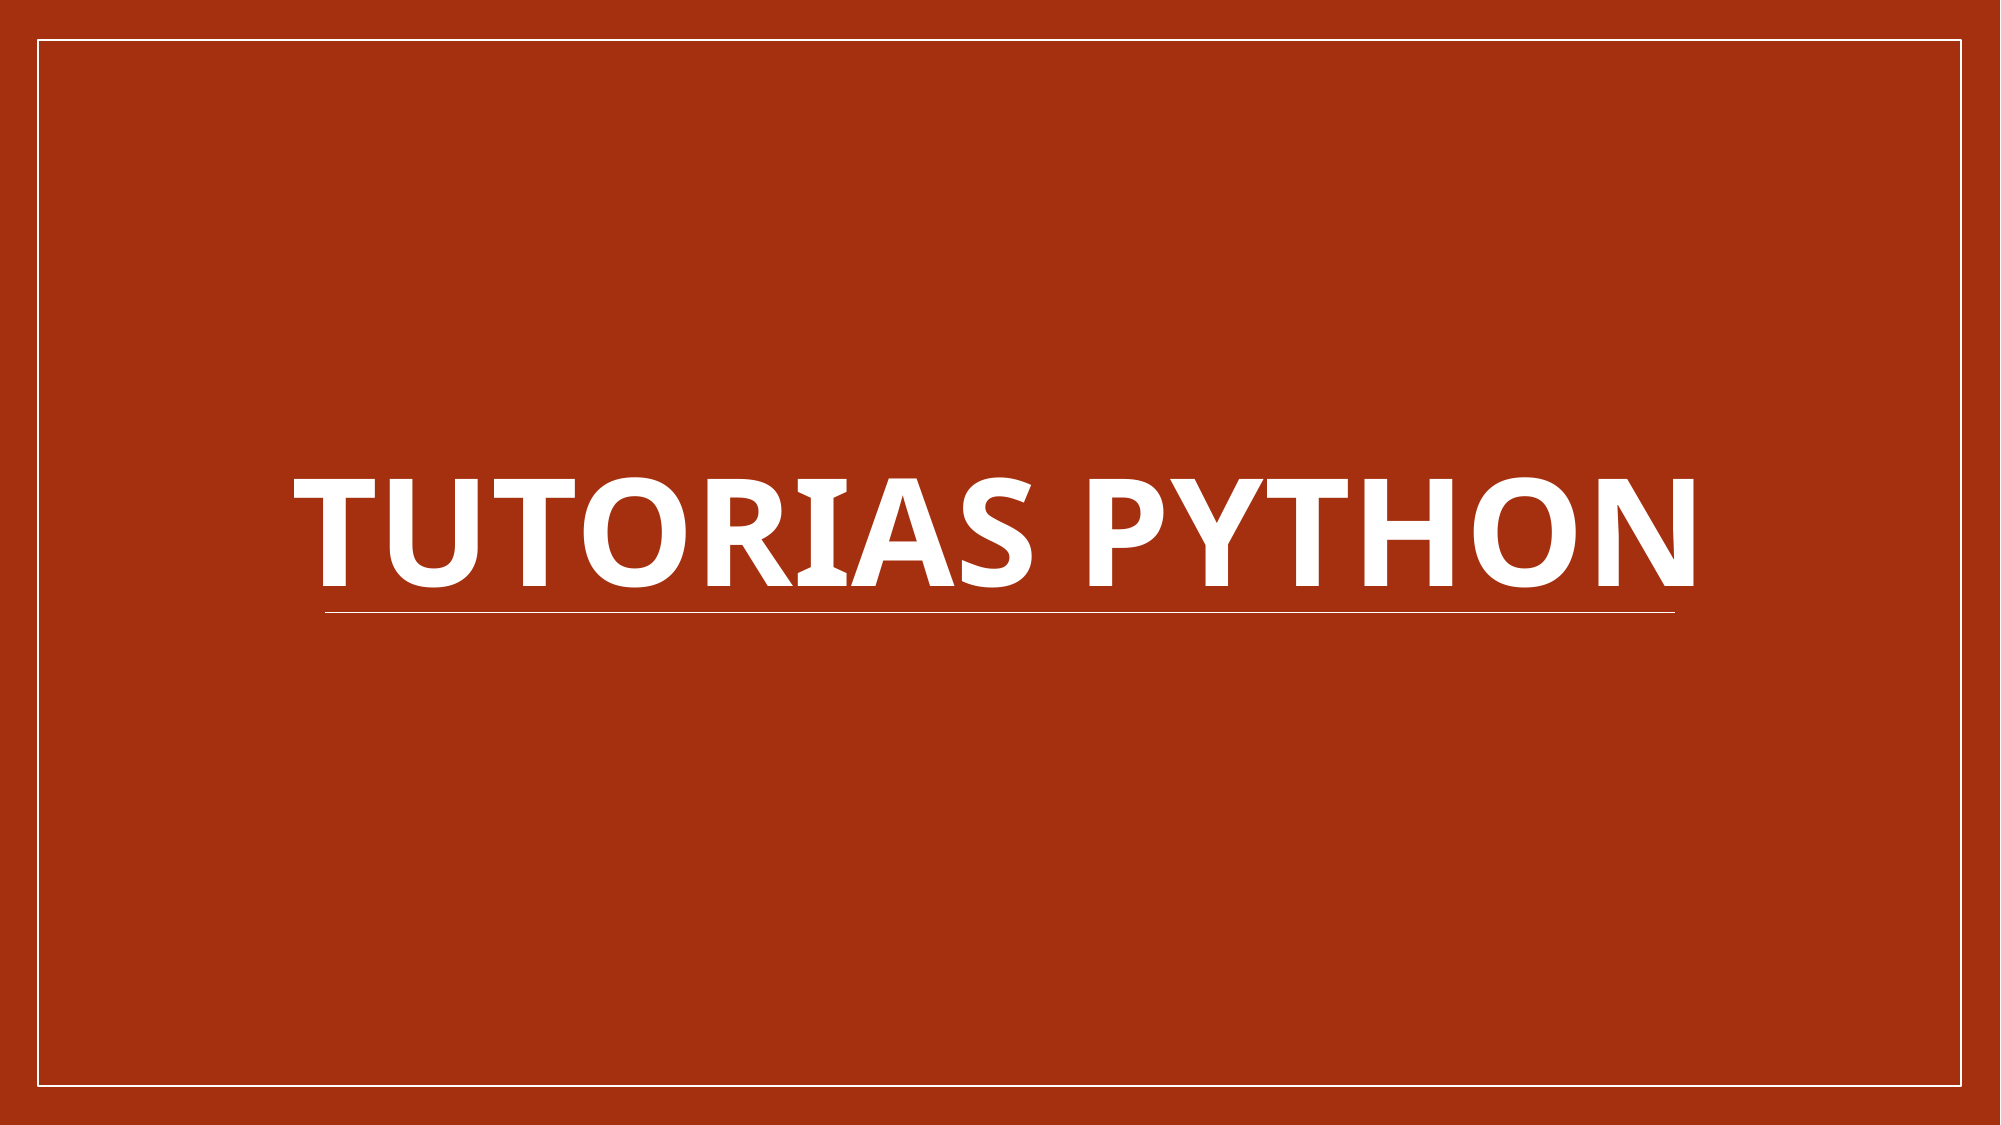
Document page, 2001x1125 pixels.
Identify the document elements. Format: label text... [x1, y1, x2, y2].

title TUTORIAS PYTHON [182, 144, 1818, 625]
